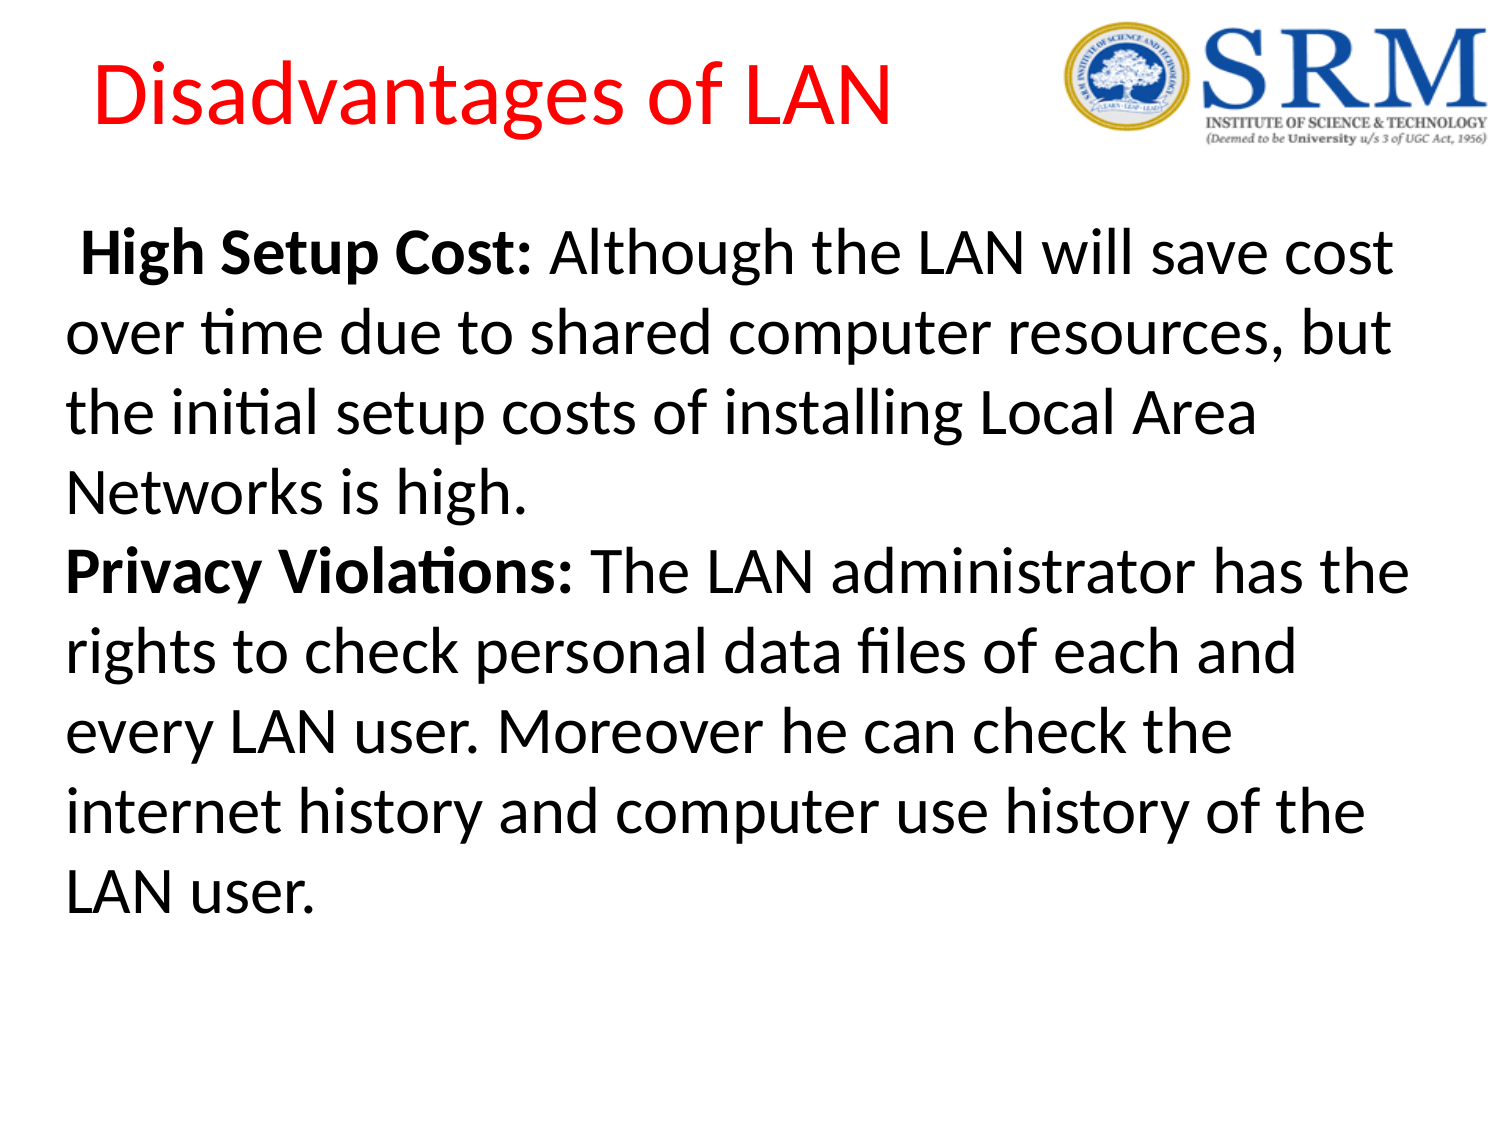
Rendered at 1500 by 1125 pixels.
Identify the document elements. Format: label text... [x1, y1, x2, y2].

text_box High Setup Cost: Although the LAN will save cost over time due to shared computer resources, but the initial setup costs of installing Local Area Networks is high. Privacy Violations: The LAN administrator has the rights to check personal data files of each and every LAN user. Moreover he can check the internet history and computer use history of the LAN user. [49, 200, 1463, 1050]
title Disadvantages of LAN [0, 0, 988, 175]
picture [1059, 0, 1500, 162]
